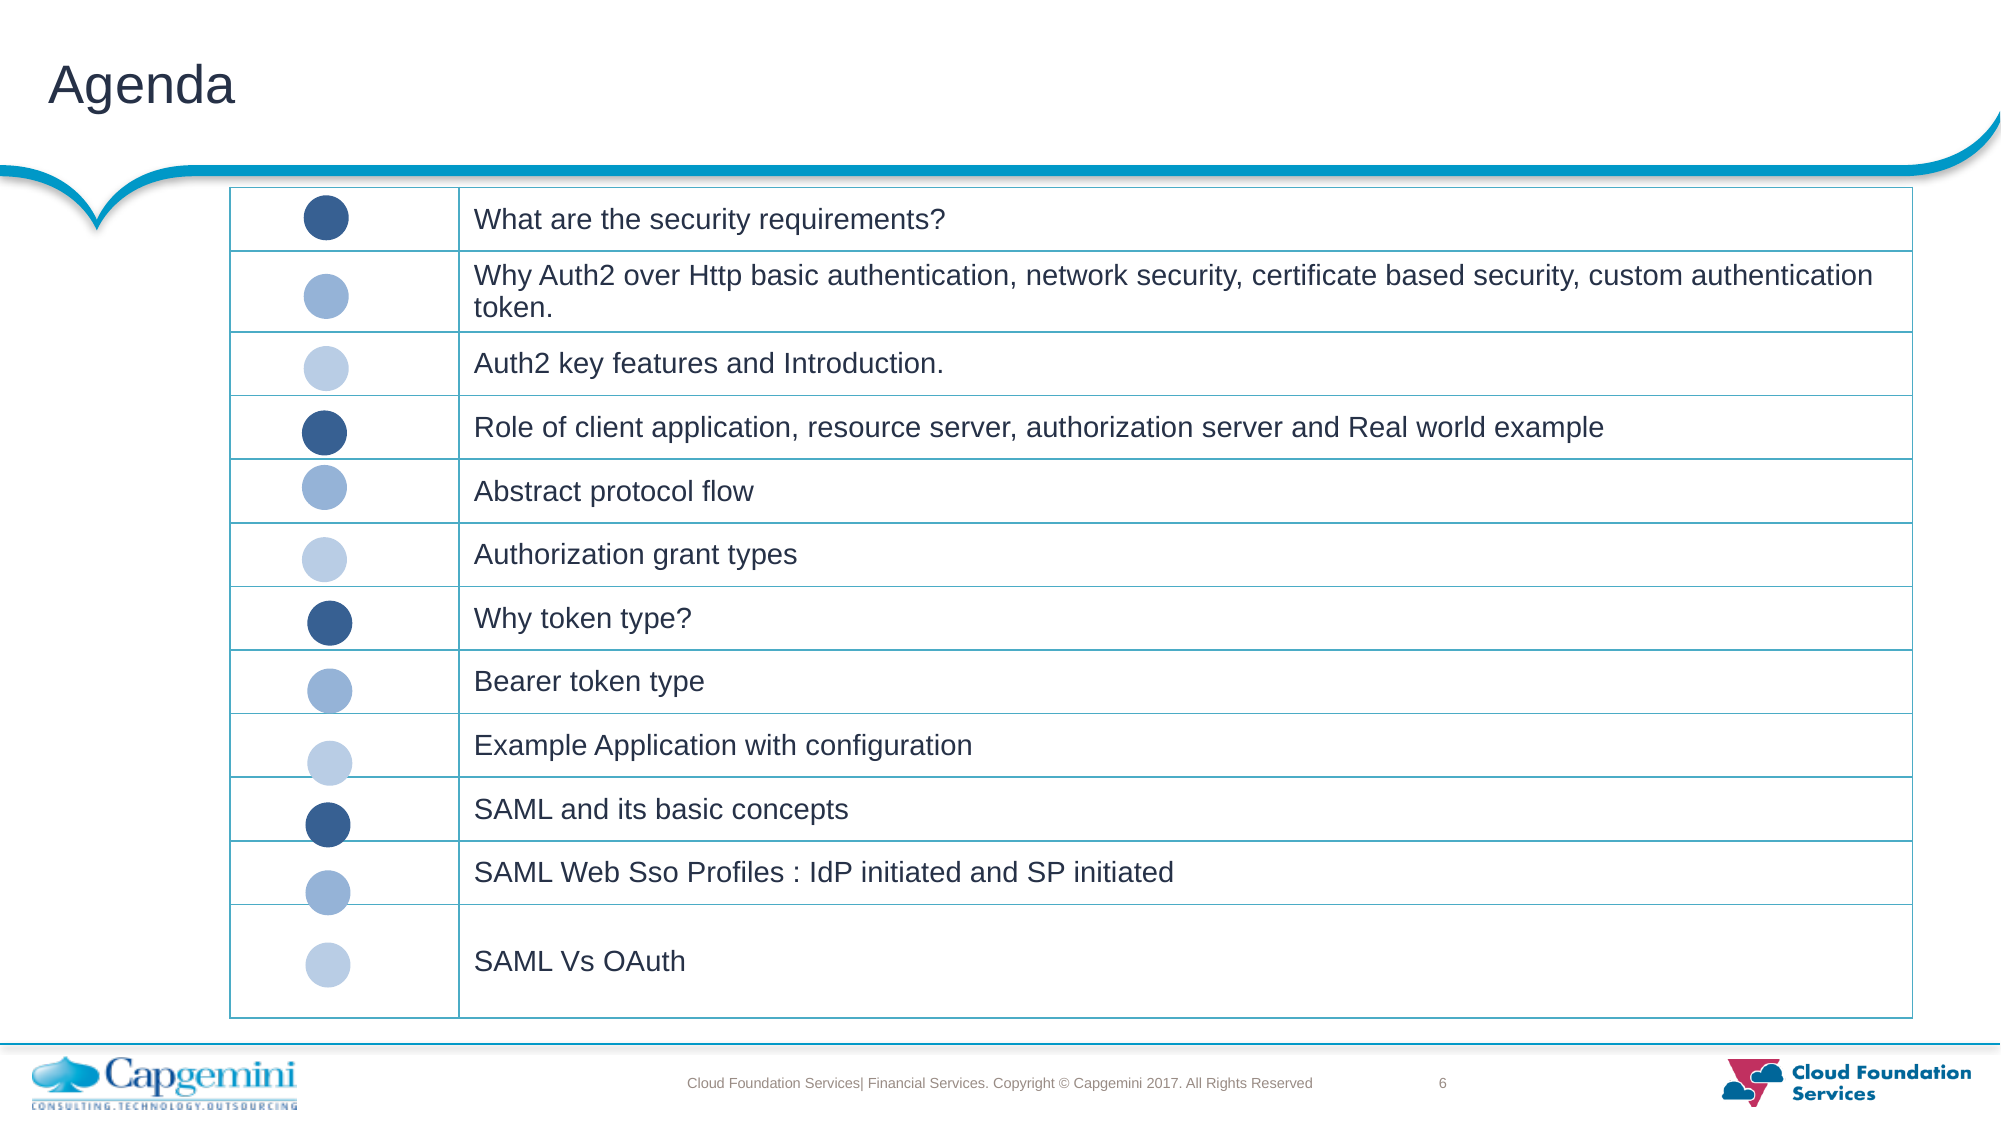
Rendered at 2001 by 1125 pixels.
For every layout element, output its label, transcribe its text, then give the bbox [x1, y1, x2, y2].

table_cell Why Auth2 over Http basic authentication, network security, certificate based security, custom authentication token. [460, 252, 1912, 331]
picture [1720, 1059, 1974, 1107]
table_cell [231, 333, 458, 395]
table_cell [231, 524, 458, 586]
text_box [307, 600, 353, 646]
table_cell Example Application with configuration [460, 714, 1912, 776]
text_box [301, 537, 347, 583]
table_cell SAML Vs OAuth [460, 905, 1912, 1017]
table_cell [231, 396, 458, 458]
title Agenda [0, 0, 2000, 165]
table_cell SAML and its basic concepts [460, 778, 1912, 840]
table_cell Authorization grant types [460, 524, 1912, 586]
table_header [231, 188, 458, 250]
text_box [305, 942, 351, 988]
table_cell Auth2 key features and Introduction. [460, 333, 1912, 395]
table_cell Bearer token type [460, 651, 1912, 713]
text_box [301, 410, 347, 456]
table_cell SAML Web Sso Profiles : IdP initiated and SP initiated [460, 842, 1912, 904]
text_box [303, 346, 349, 392]
table_cell Role of client application, resource server, authorization server and Real world example [460, 396, 1912, 458]
table_cell [231, 460, 458, 522]
text_box [301, 464, 347, 510]
text_box [303, 273, 349, 319]
table_cell [231, 778, 458, 840]
text_box [303, 195, 349, 241]
table_header What are the security requirements? [460, 188, 1912, 250]
picture [32, 1056, 297, 1110]
table_cell [231, 252, 458, 331]
table_cell [231, 587, 458, 649]
table_cell [231, 714, 458, 776]
table_cell [231, 651, 458, 713]
text_box [307, 740, 353, 786]
table_cell Abstract protocol flow [460, 460, 1912, 522]
text_box [305, 802, 351, 848]
table_cell Why token type? [460, 587, 1912, 649]
text_box [305, 870, 351, 916]
table_cell [231, 842, 458, 904]
text_box [307, 668, 353, 714]
table_cell [231, 905, 458, 1017]
